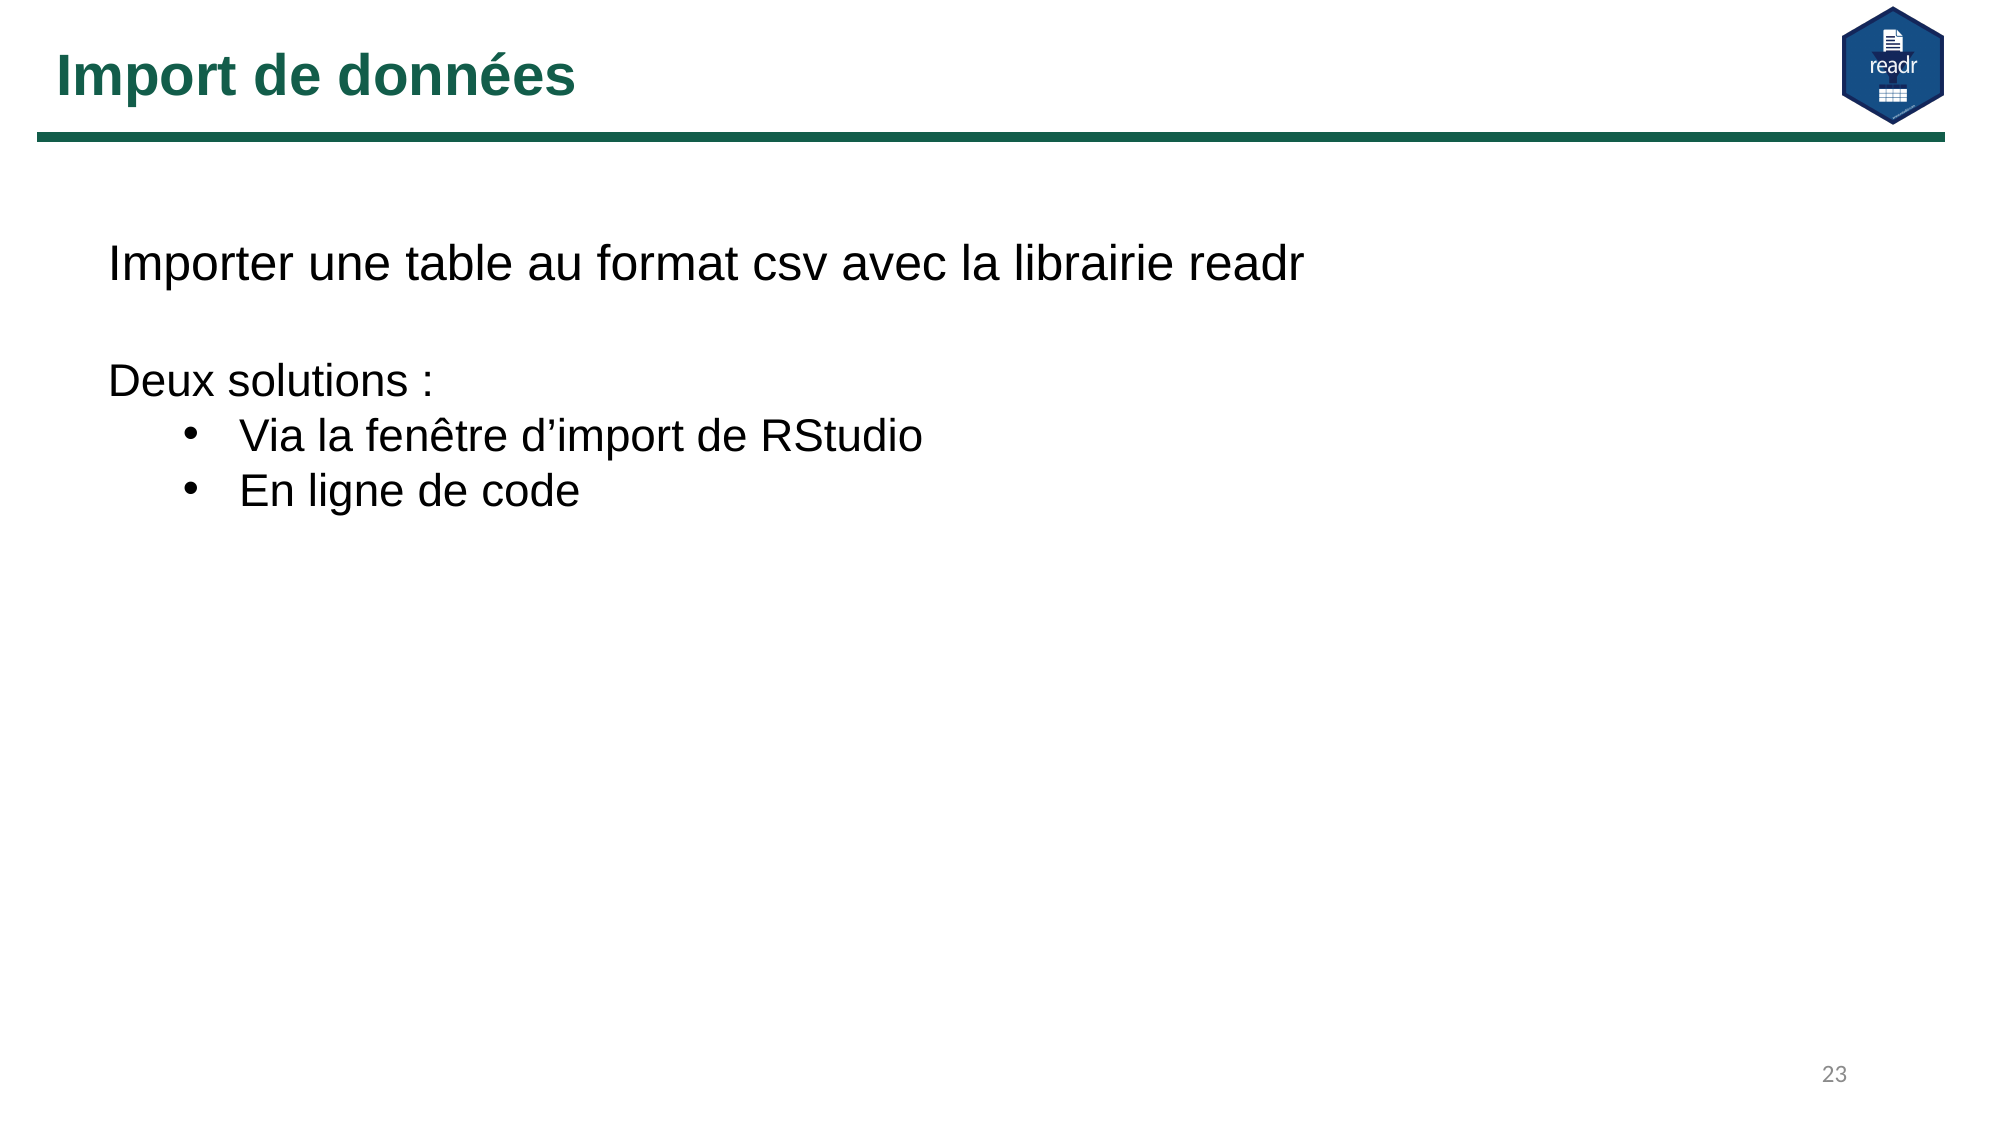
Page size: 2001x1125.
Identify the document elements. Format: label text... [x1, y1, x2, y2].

text_box Import de données [41, 29, 593, 115]
picture [1841, 6, 1944, 125]
text_box [37, 132, 1945, 142]
slide_number 23 [1412, 1042, 1863, 1103]
text_box Importer une table au format csv avec la librairie readr Deux solutions : Via la fenêtre d’import de RStudio En ligne de code [93, 222, 1368, 523]
